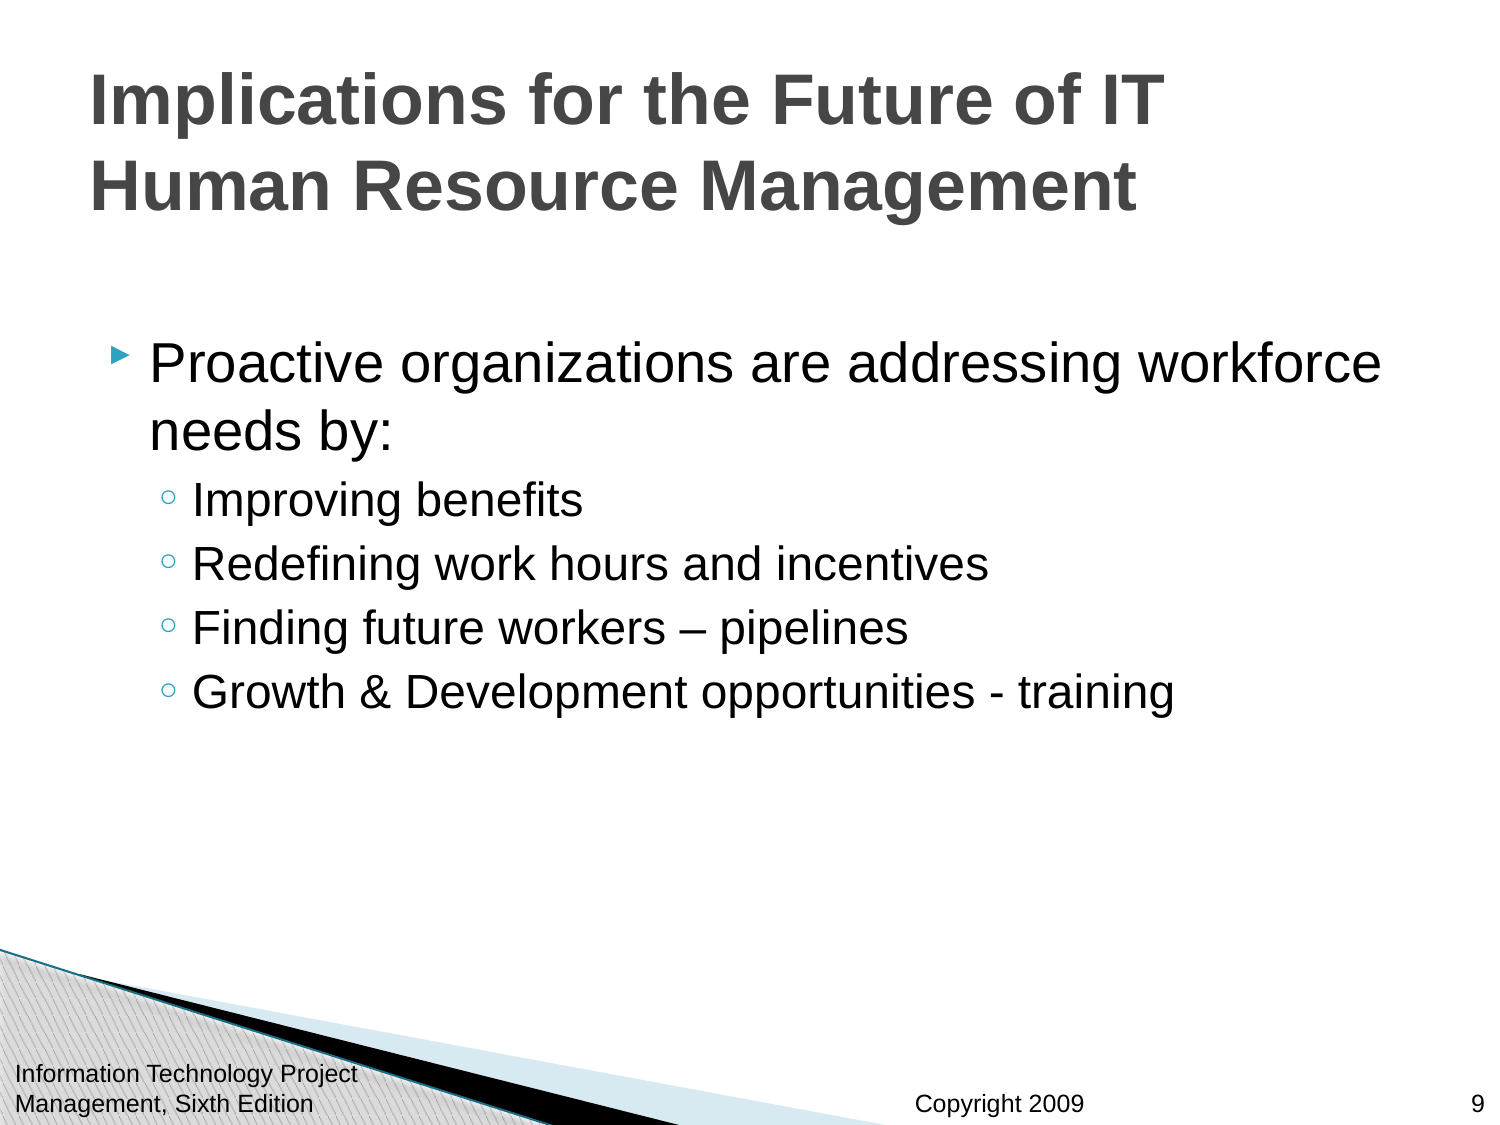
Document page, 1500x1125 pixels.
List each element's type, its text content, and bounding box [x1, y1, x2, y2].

title Implications for the Future of IT Human Resource Management [75, 45, 1425, 233]
list Proactive organizations are addressing workforce needs by: Improving benefits Redefining work hours and incentives Finding future workers – pipelines Growth & Development opportunities - training [75, 242, 1425, 986]
slide_number 9 [1408, 1065, 1500, 1125]
footer Information Technology Project Management, Sixth Edition [0, 1065, 425, 1125]
